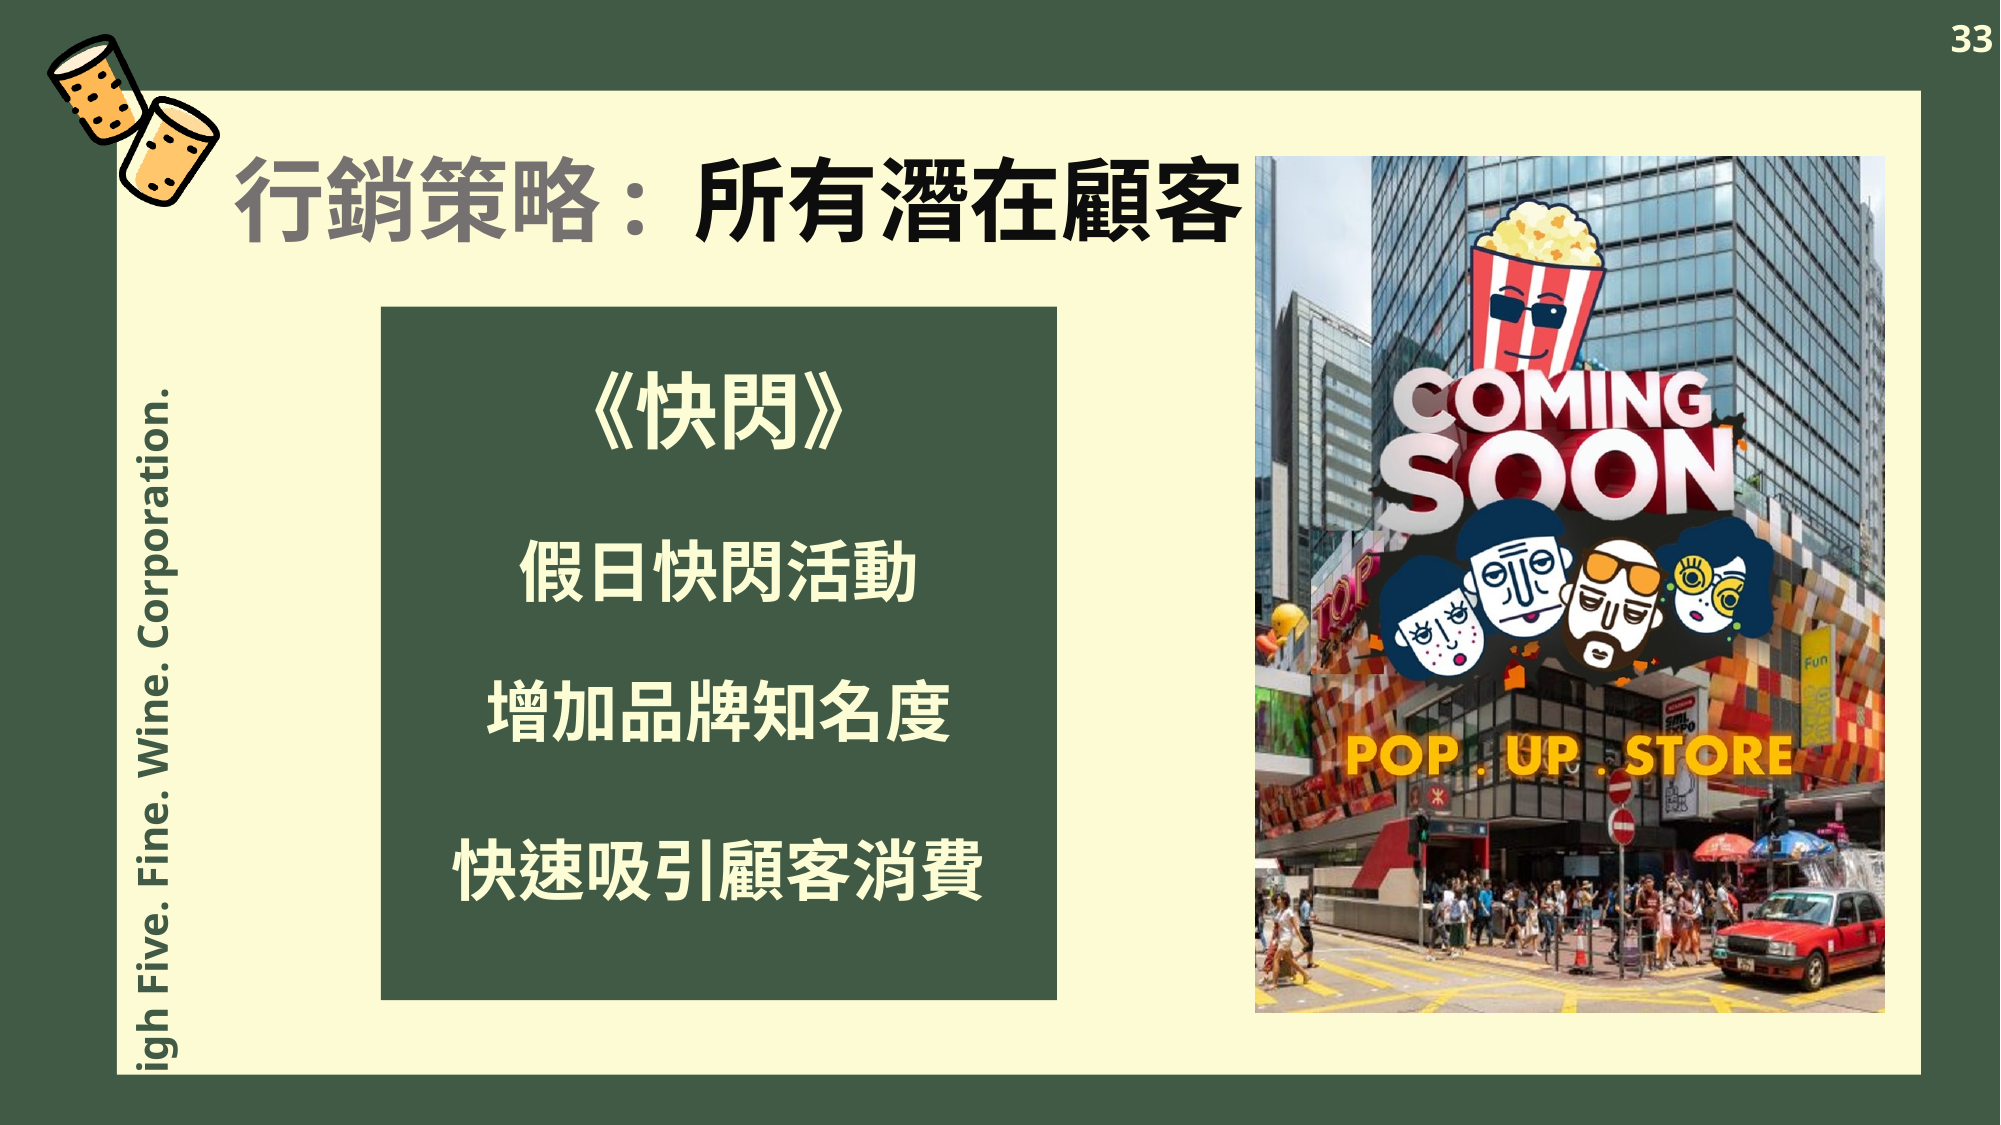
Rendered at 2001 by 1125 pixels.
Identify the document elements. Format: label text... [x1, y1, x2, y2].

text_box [380, 306, 1057, 1001]
text_box 行銷策略: 所有潛在顧客 [219, 85, 1368, 261]
text_box 33 [1935, 7, 2000, 67]
picture [1255, 156, 1886, 1013]
text_box [116, 90, 1922, 1076]
picture [46, 33, 220, 207]
text_box High Five. Fine. Wine. Corporation. [118, 339, 184, 1125]
